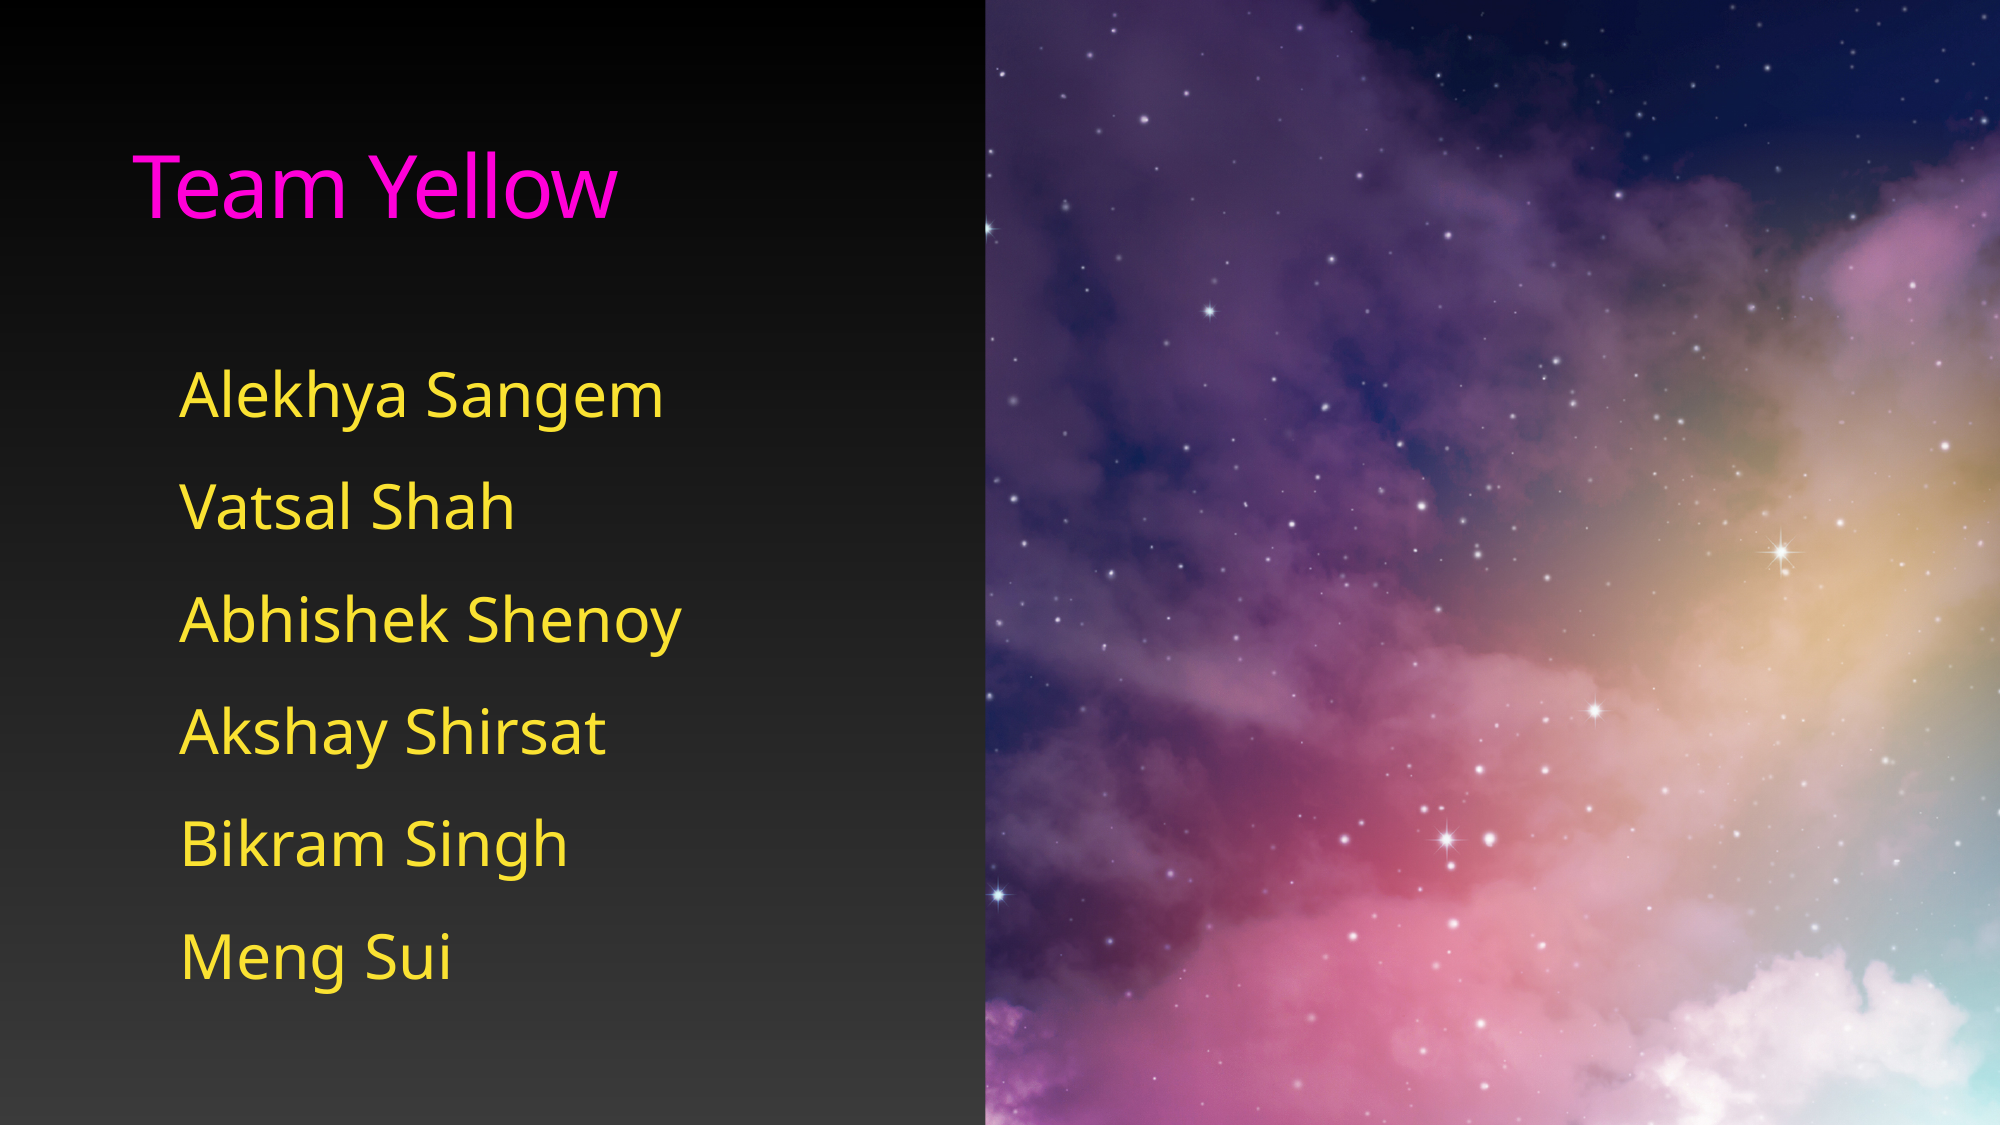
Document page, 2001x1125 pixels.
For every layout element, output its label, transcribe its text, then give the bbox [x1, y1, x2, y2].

title Team Yellow [0, 0, 784, 240]
picture [985, 0, 2000, 1125]
list Alekhya Sangem Vatsal Shah Abhishek Shenoy Akshay Shirsat Bikram Singh Meng Sui [174, 312, 985, 1061]
